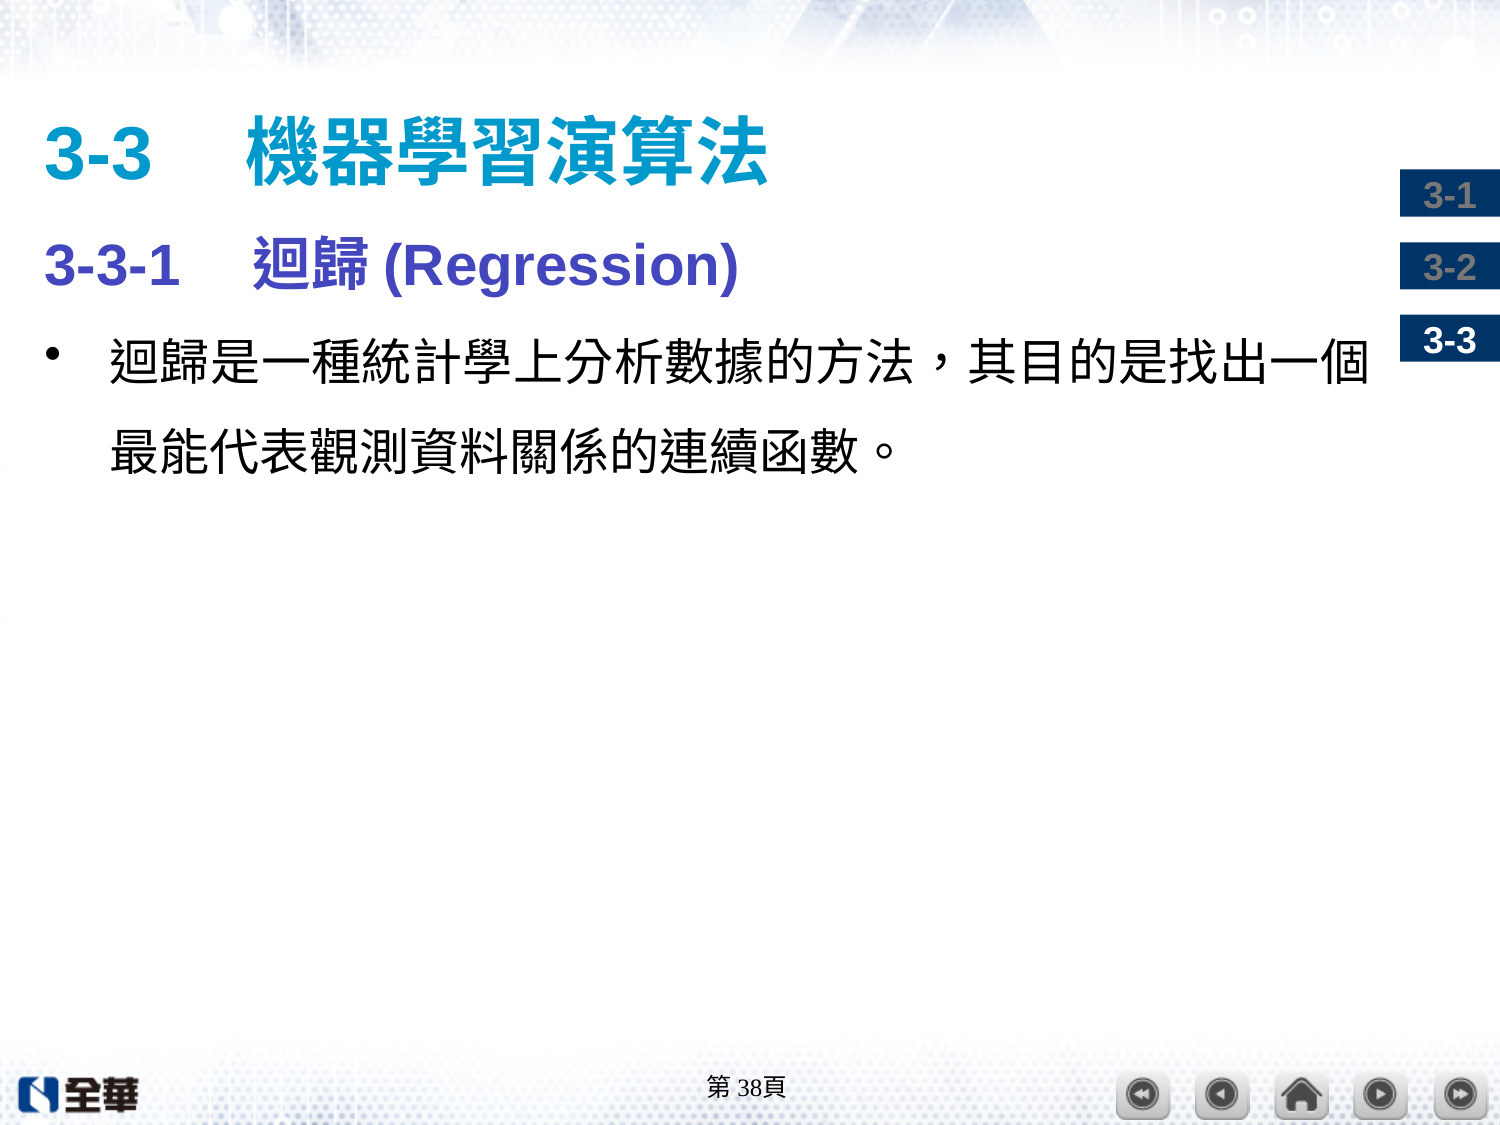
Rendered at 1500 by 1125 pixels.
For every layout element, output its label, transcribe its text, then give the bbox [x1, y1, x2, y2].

picture [0, 0, 1500, 1125]
title 3-3 機器學習演算法 [29, 89, 1386, 209]
list 3-3-1 迴歸(Regression) 迴歸是一種統計學上分析數據的方法，其目的是找出一個最能代表觀測資料關係的連續函數。 [29, 219, 1386, 1048]
